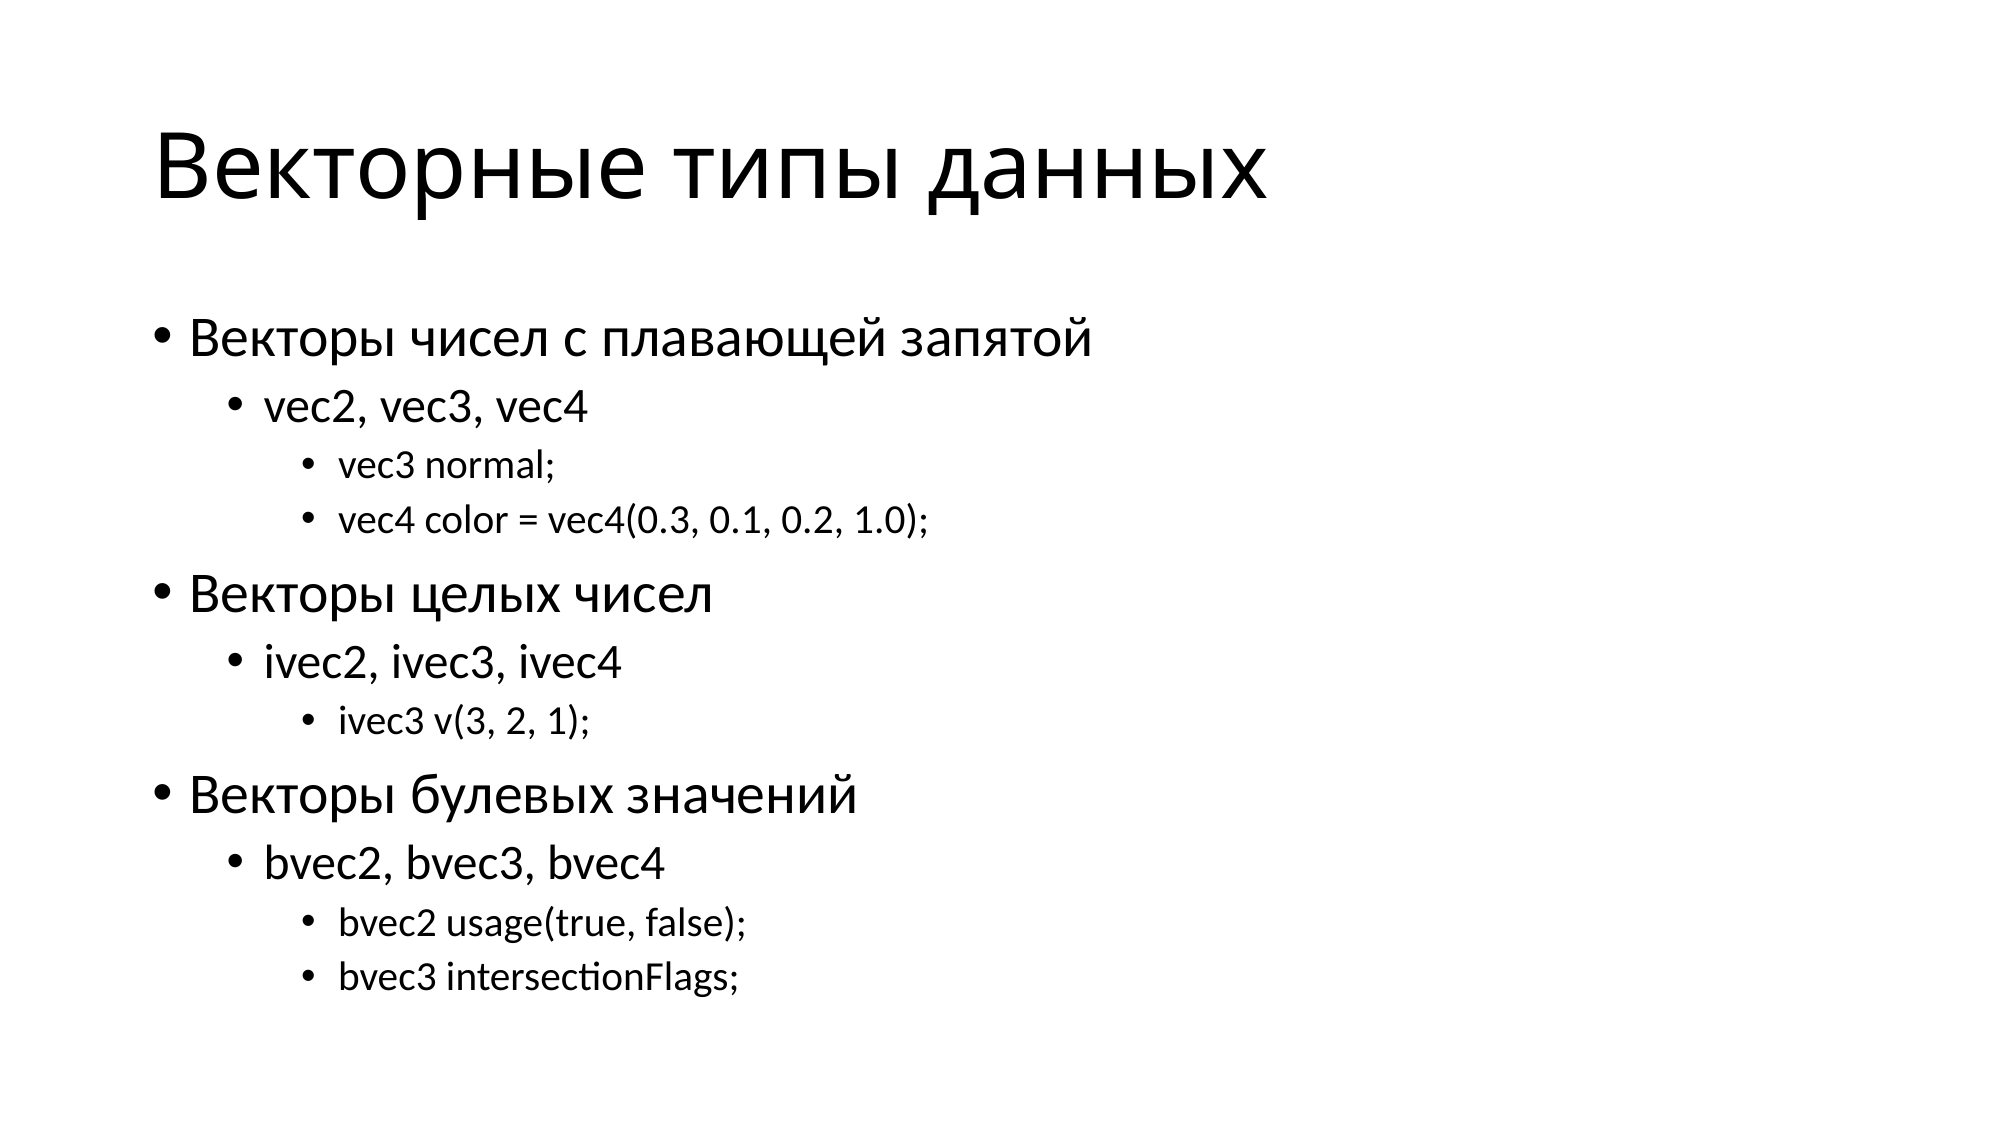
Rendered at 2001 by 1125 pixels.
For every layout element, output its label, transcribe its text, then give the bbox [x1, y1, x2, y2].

list Векторы чисел c плавающей запятой vec2, vec3, vec4 vec3 normal; vec4 color = vec4(0.3, 0.1, 0.2, 1.0); Векторы целых чисел ivec2, ivec3, ivec4 ivec3 v(3, 2, 1); Векторы булевых значений bvec2, bvec3, bvec4 bvec2 usage(true, false); bvec3 intersectionFlags; [137, 299, 1863, 1014]
title Векторные типы данных [137, 59, 1863, 278]
